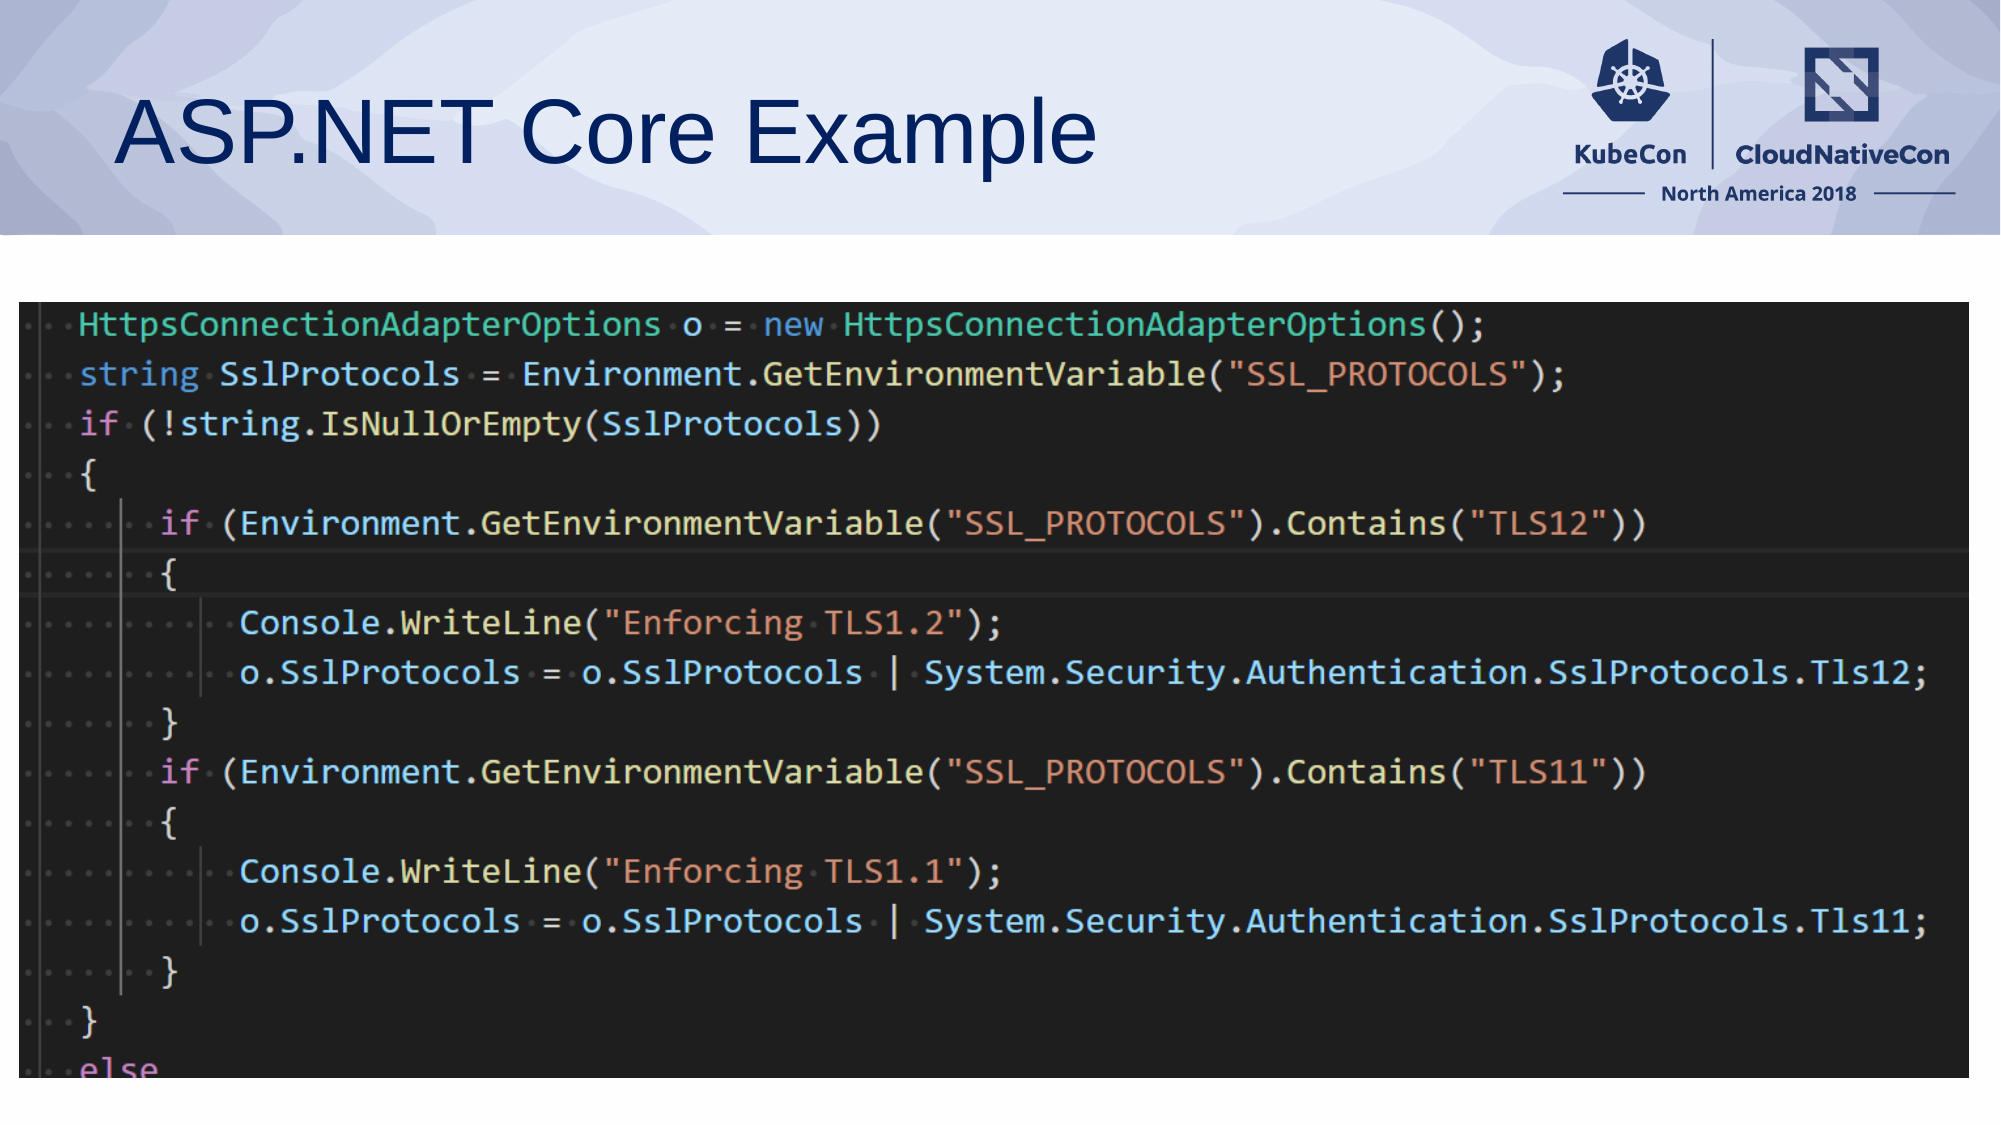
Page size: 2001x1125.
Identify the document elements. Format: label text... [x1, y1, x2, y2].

title ASP.NET Core Example [99, 1, 1825, 265]
picture [0, 0, 2001, 1125]
